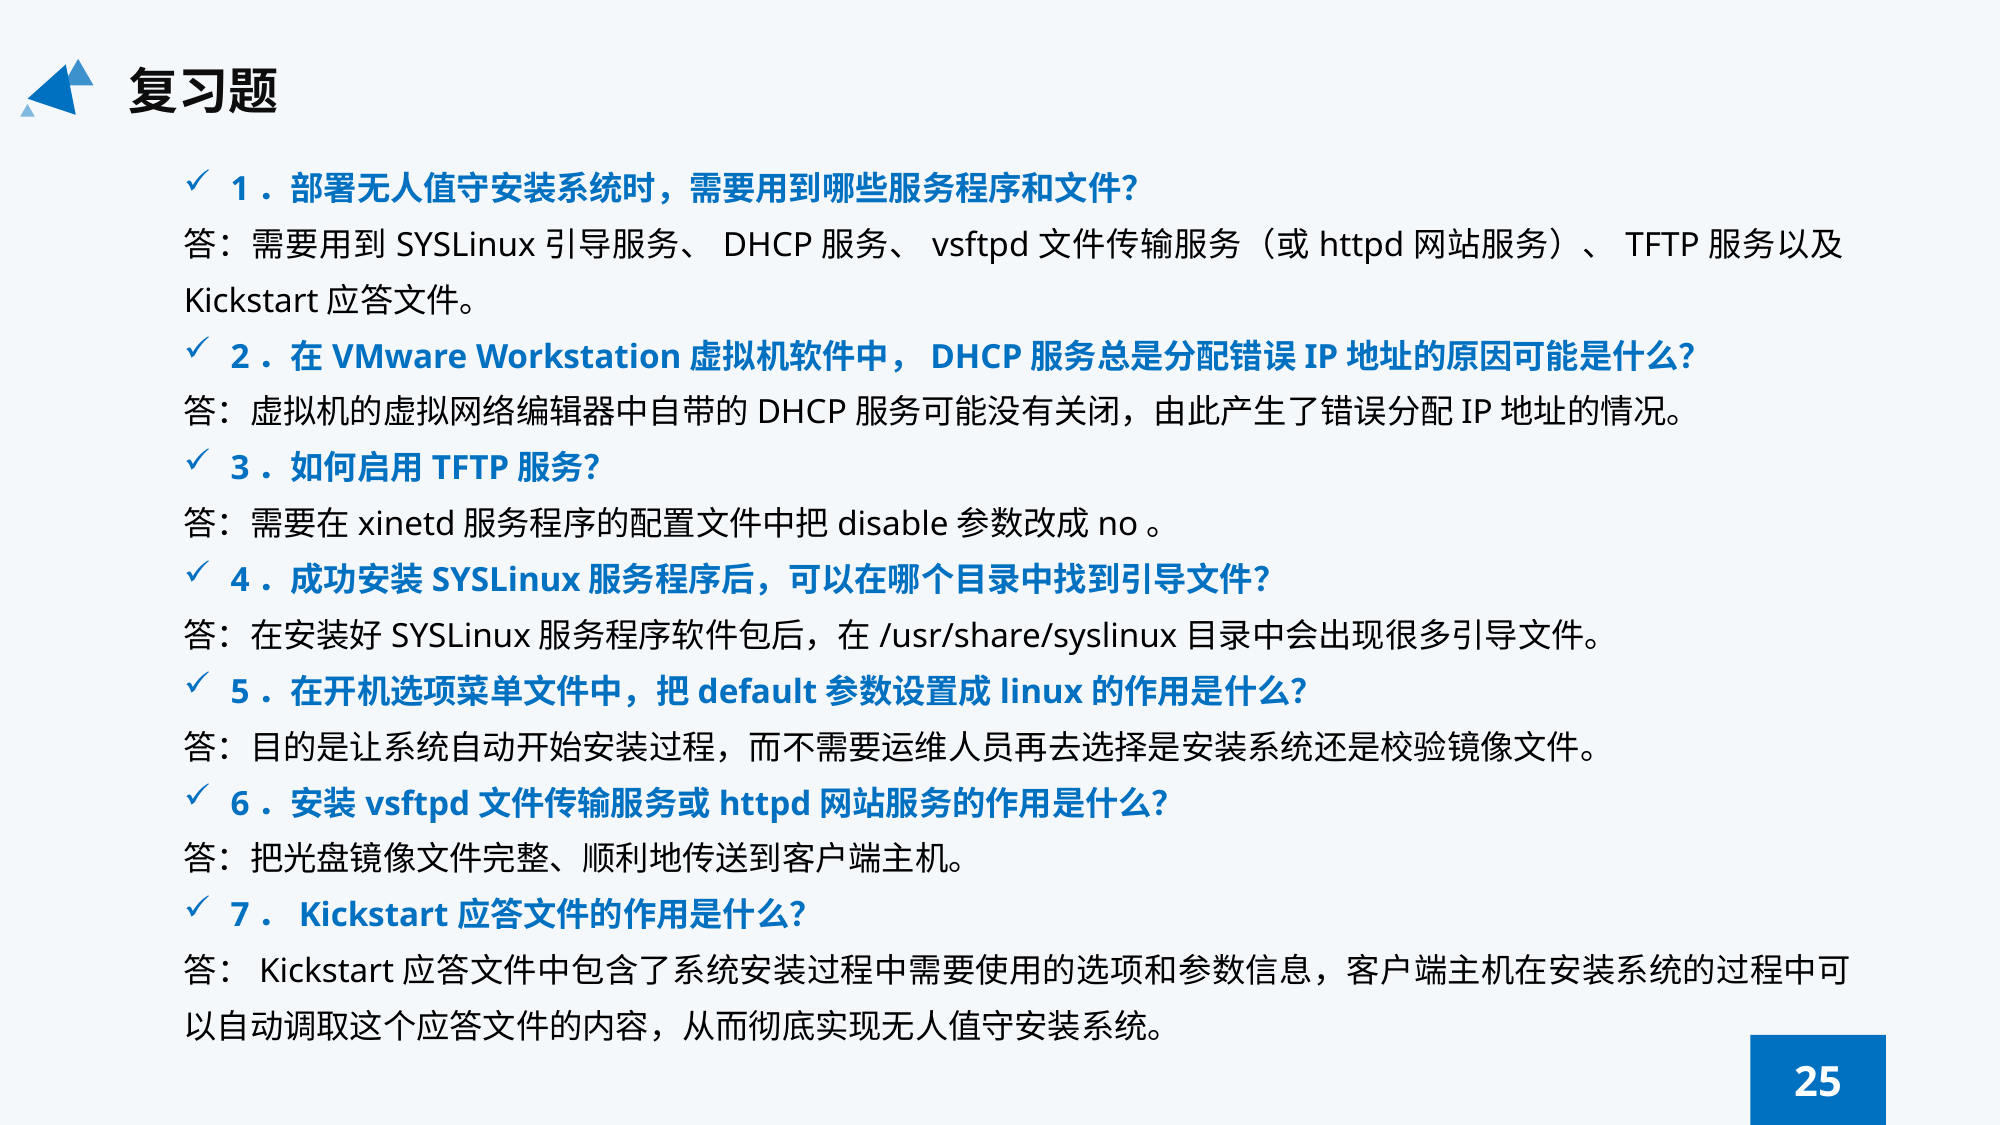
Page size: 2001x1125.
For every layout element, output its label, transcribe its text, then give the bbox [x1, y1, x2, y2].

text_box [1750, 1034, 1886, 1125]
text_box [20, 58, 94, 117]
text_box 1．部署无人值守安装系统时，需要用到哪些服务程序和文件？ 答：需要用到SYSLinux引导服务、DHCP服务、vsftpd文件传输服务（或httpd网站服务）、TFTP服务以及Kickstart应答文件。 2．在VMware Workstation虚拟机软件中，DHCP服务总是分配错误IP地址的原因可能是什么？ 答：虚拟机的虚拟网络编辑器中自带的DHCP服务可能没有关闭，由此产生了错误分配IP地址的情况。 3．如何启用TFTP服务？ 答：需要在xinetd服务程序的配置文件中把disable参数改成no。 4．成功安装SYSLinux服务程序后，可以在哪个目录中找到引导文件？ 答：在安装好SYSLinux服务程序软件包后，在/usr/share/syslinux目录中会出现很多引导文件。 5．在开机选项菜单文件中，把default参数设置成linux的作用是什么？ 答：目的是让系统自动开始安装过程，而不需要运维人员再去选择是安装系统还是校验镜像文件。 6．安装vsftpd文件传输服务或httpd网站服务的作用是什么？ 答：把光盘镜像文件完整、顺利地传送到客户端主机。 7．Kickstart应答文件的作用是什么？ 答：Kickstart应答文件中包含了系统安装过程中需要使用的选项和参数信息，客户端主机在安装系统的过程中可以自动调取这个应答文件的内容，从而彻底实现无人值守安装系统。 [168, 143, 1867, 1053]
text_box 复习题 [114, 52, 822, 127]
